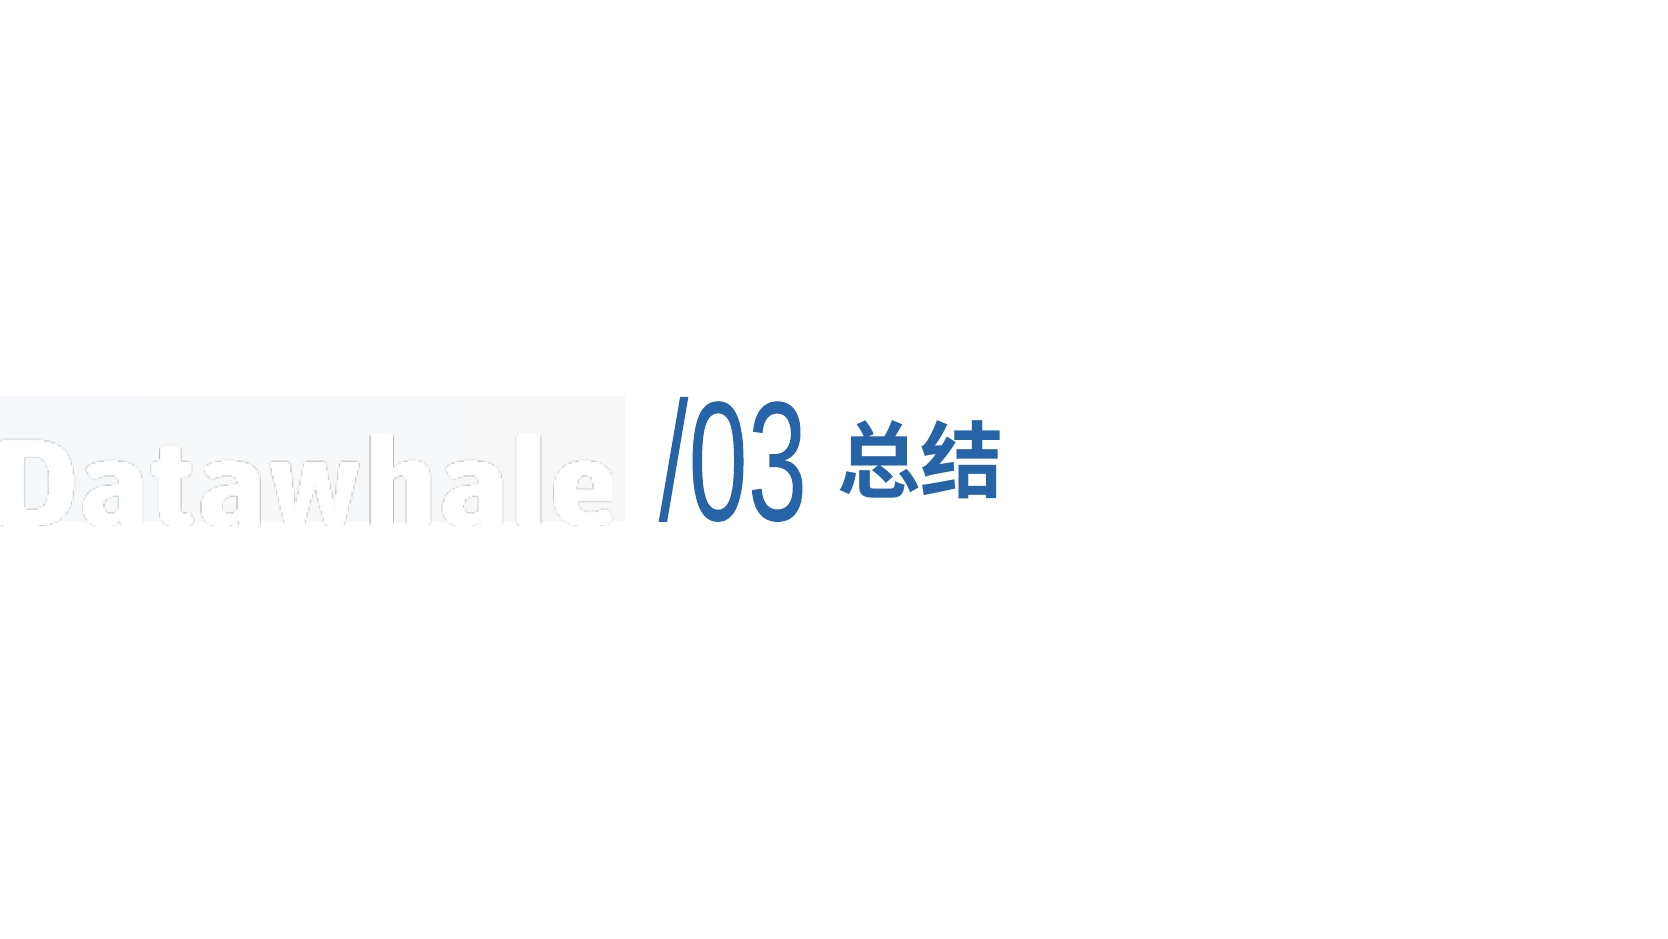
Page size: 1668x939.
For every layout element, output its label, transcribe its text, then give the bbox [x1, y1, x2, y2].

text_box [0, 396, 625, 526]
text_box 总结 [822, 380, 1019, 516]
